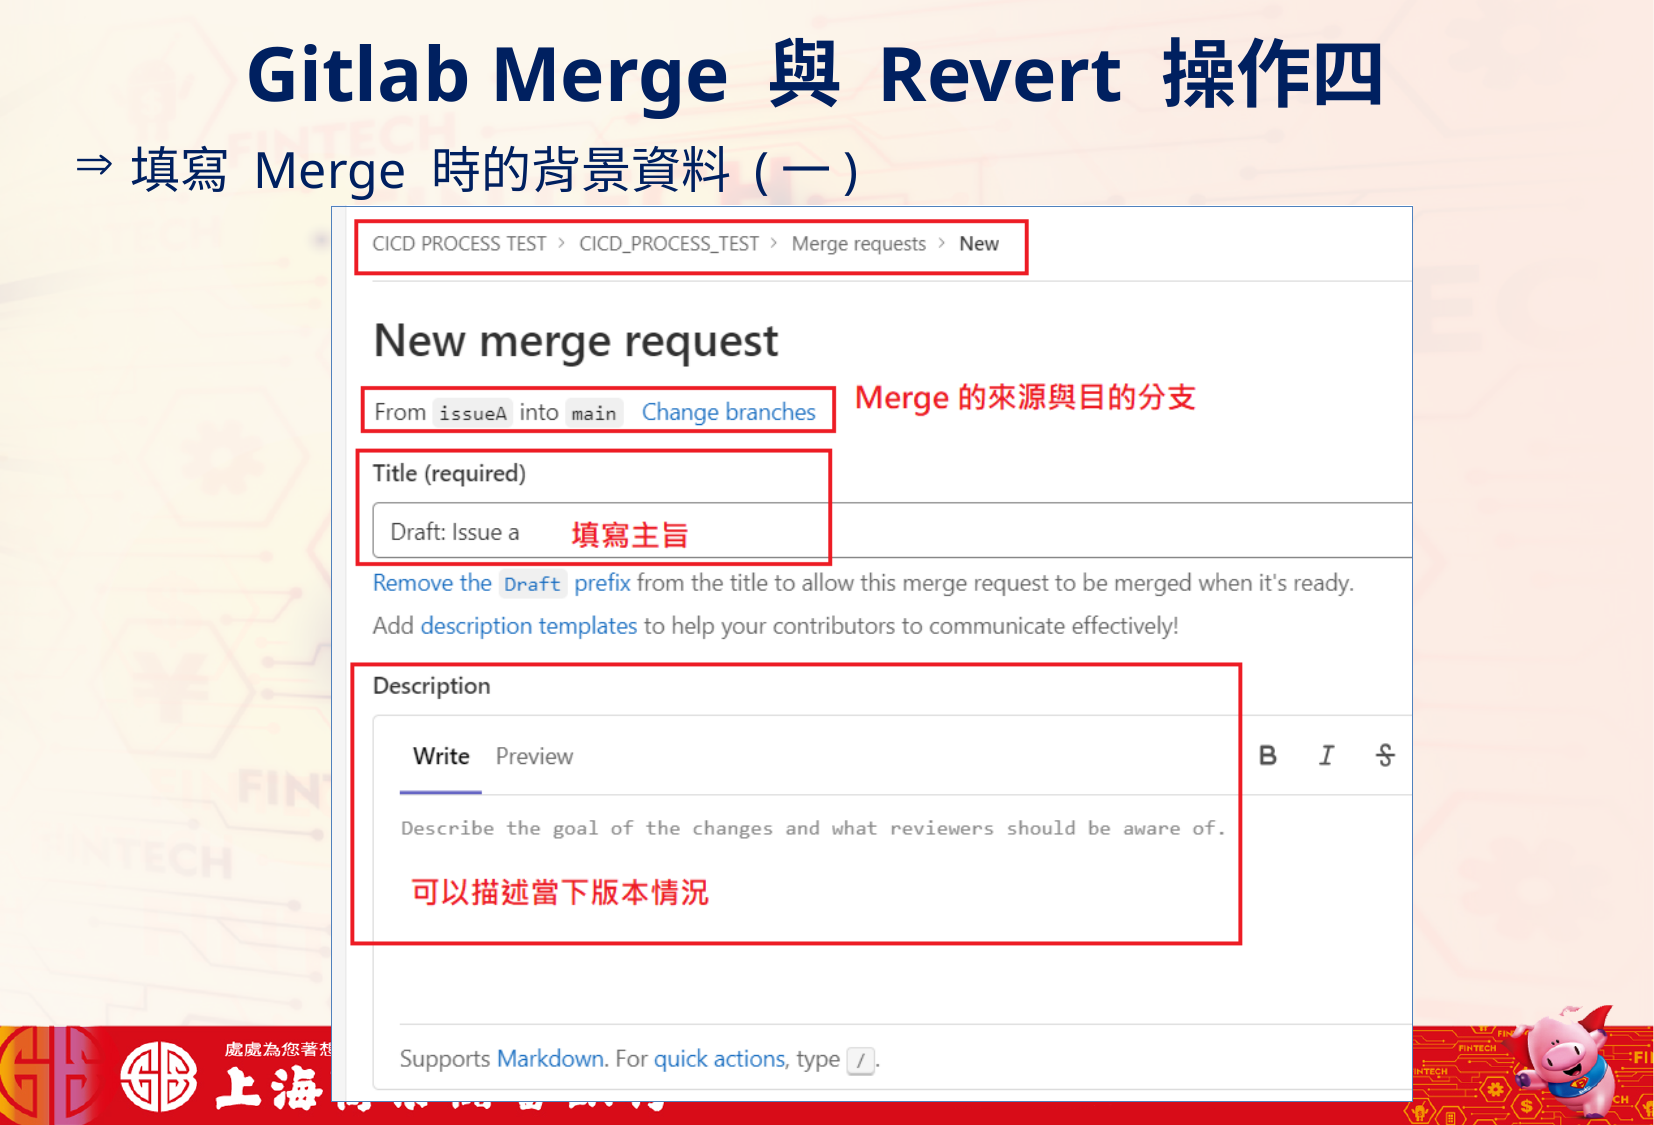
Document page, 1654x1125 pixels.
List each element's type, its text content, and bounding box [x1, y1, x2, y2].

text_box 填寫 Merge 時的背景資料 (一) [57, 130, 1480, 206]
picture [0, 0, 1654, 1125]
title Gitlab Merge 與 Revert 操作四 [218, 11, 1413, 130]
